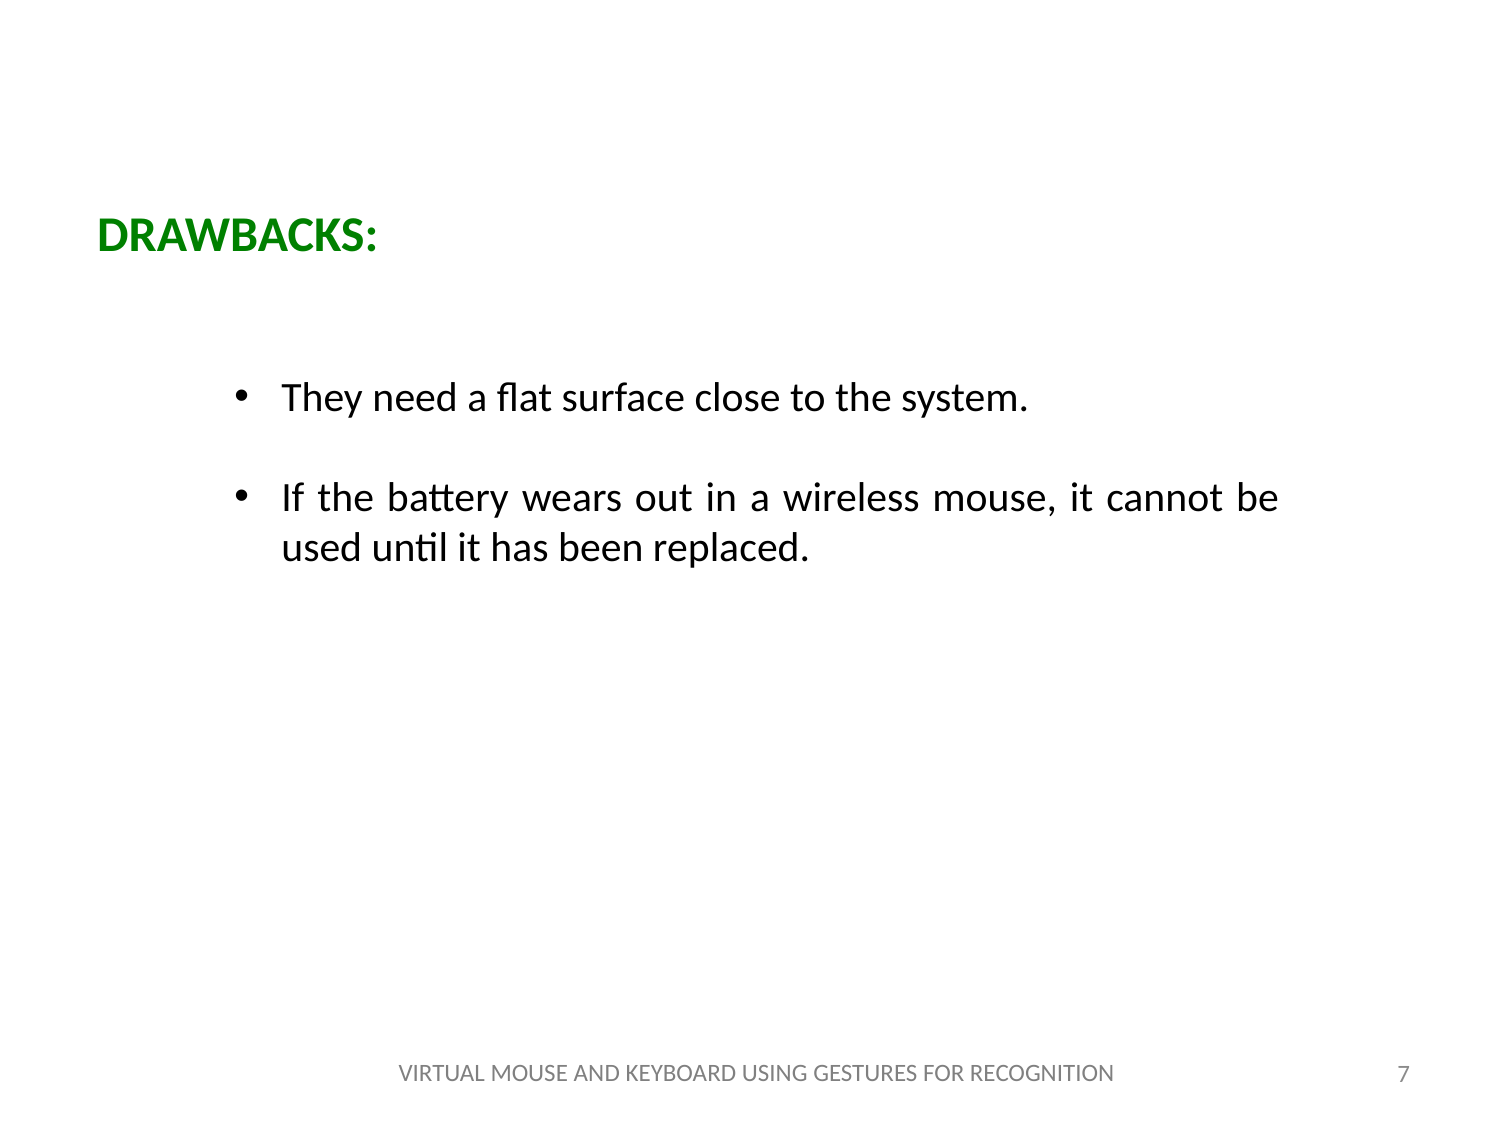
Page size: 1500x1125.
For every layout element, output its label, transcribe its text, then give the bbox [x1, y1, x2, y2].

list DRAWBACKS: [82, 164, 1432, 935]
footer VIRTUAL MOUSE AND KEYBOARD USING GESTURES FOR RECOGNITION [369, 1041, 1145, 1102]
text_box They need a flat surface close to the system. If the battery wears out in a wireless mouse, it cannot be used until it has been replaced. [219, 362, 1295, 578]
slide_number 7 [1074, 1042, 1425, 1103]
